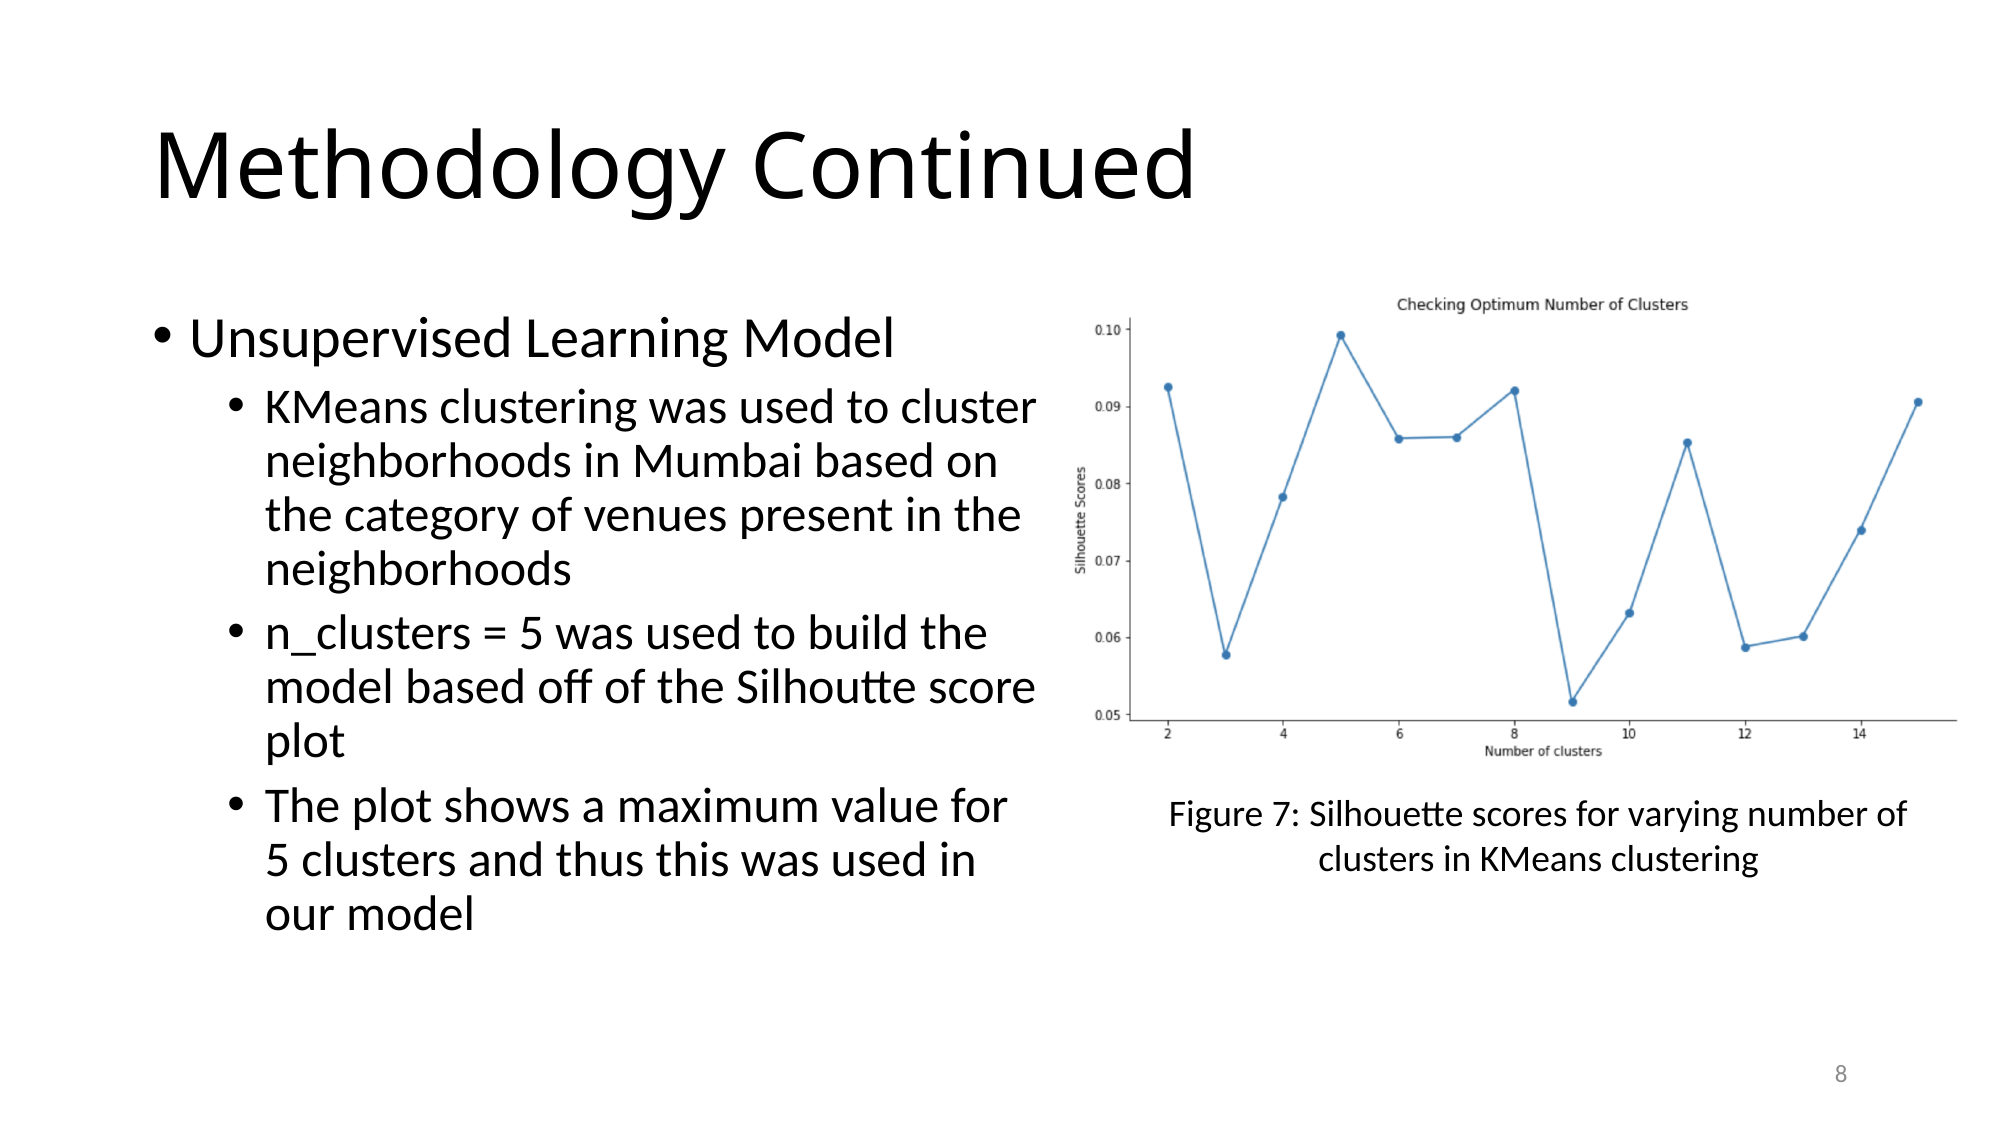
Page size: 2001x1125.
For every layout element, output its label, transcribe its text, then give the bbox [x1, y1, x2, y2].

title Methodology Continued [137, 59, 1863, 278]
picture [1060, 277, 2000, 782]
slide_number 7 [1412, 1042, 1863, 1103]
text_box Figure 7: Silhouette scores for varying number of clusters in KMeans clustering [1129, 782, 1948, 887]
list Unsupervised Learning Model KMeans clustering was used to cluster neighborhoods in Mumbai based on the category of venues present in the neighborhoods n_clusters = 5 was used to build the model based off of the Silhoutte score plot The plot shows a maximum value for 5 clusters and thus this was used in our model [137, 299, 1061, 1014]
